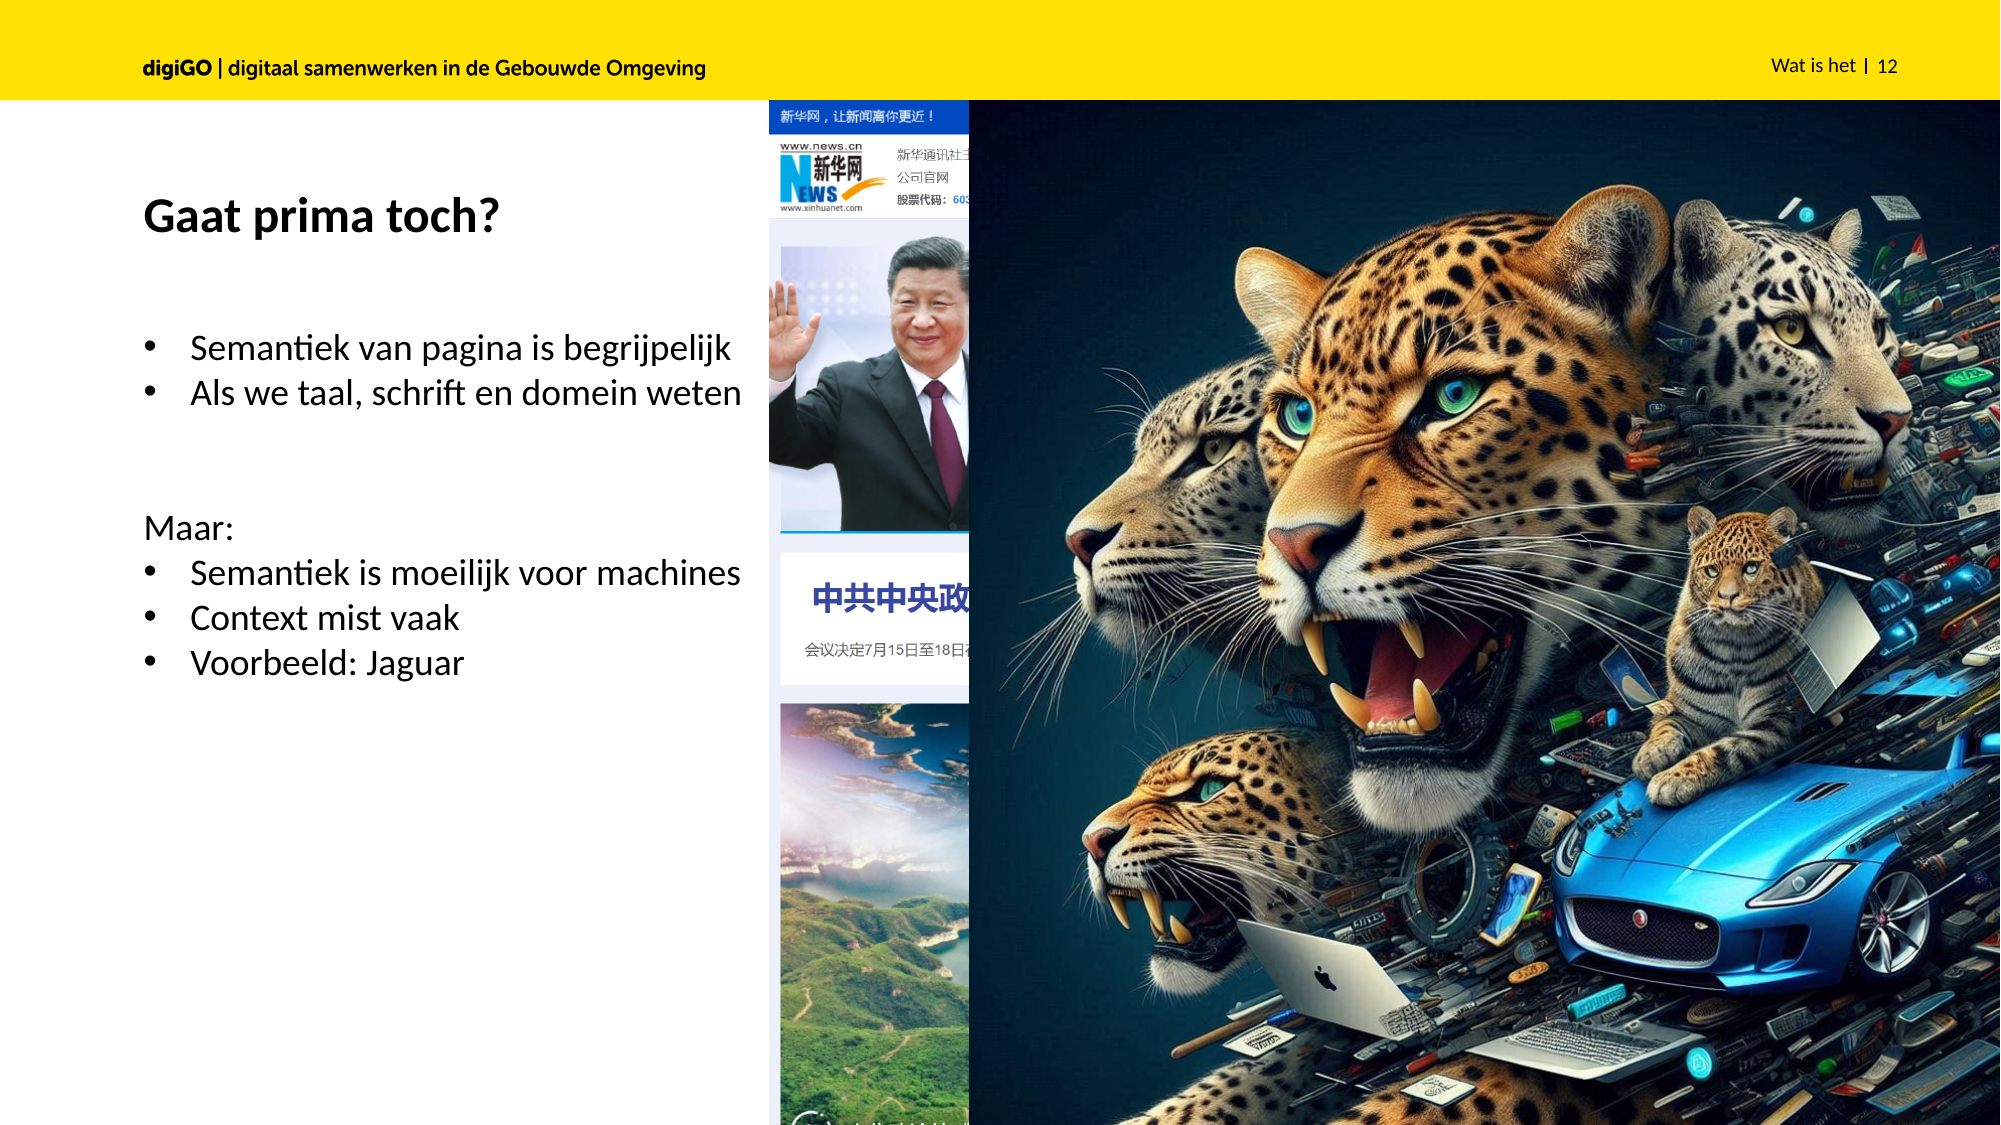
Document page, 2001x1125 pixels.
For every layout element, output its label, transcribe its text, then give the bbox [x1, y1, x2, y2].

list Gaat prima toch? [143, 182, 769, 322]
text_box Semantiek van pagina is begrijpelijk Als we taal, schrift en domein weten Maar: Semantiek is moeilijk voor machines Context mist vaak Voorbeeld: Jaguar [143, 322, 769, 1049]
picture [143, 58, 705, 80]
picture [769, 100, 2000, 1125]
slide_number 12 [1876, 39, 1965, 91]
footer Wat is het [999, 39, 1857, 91]
